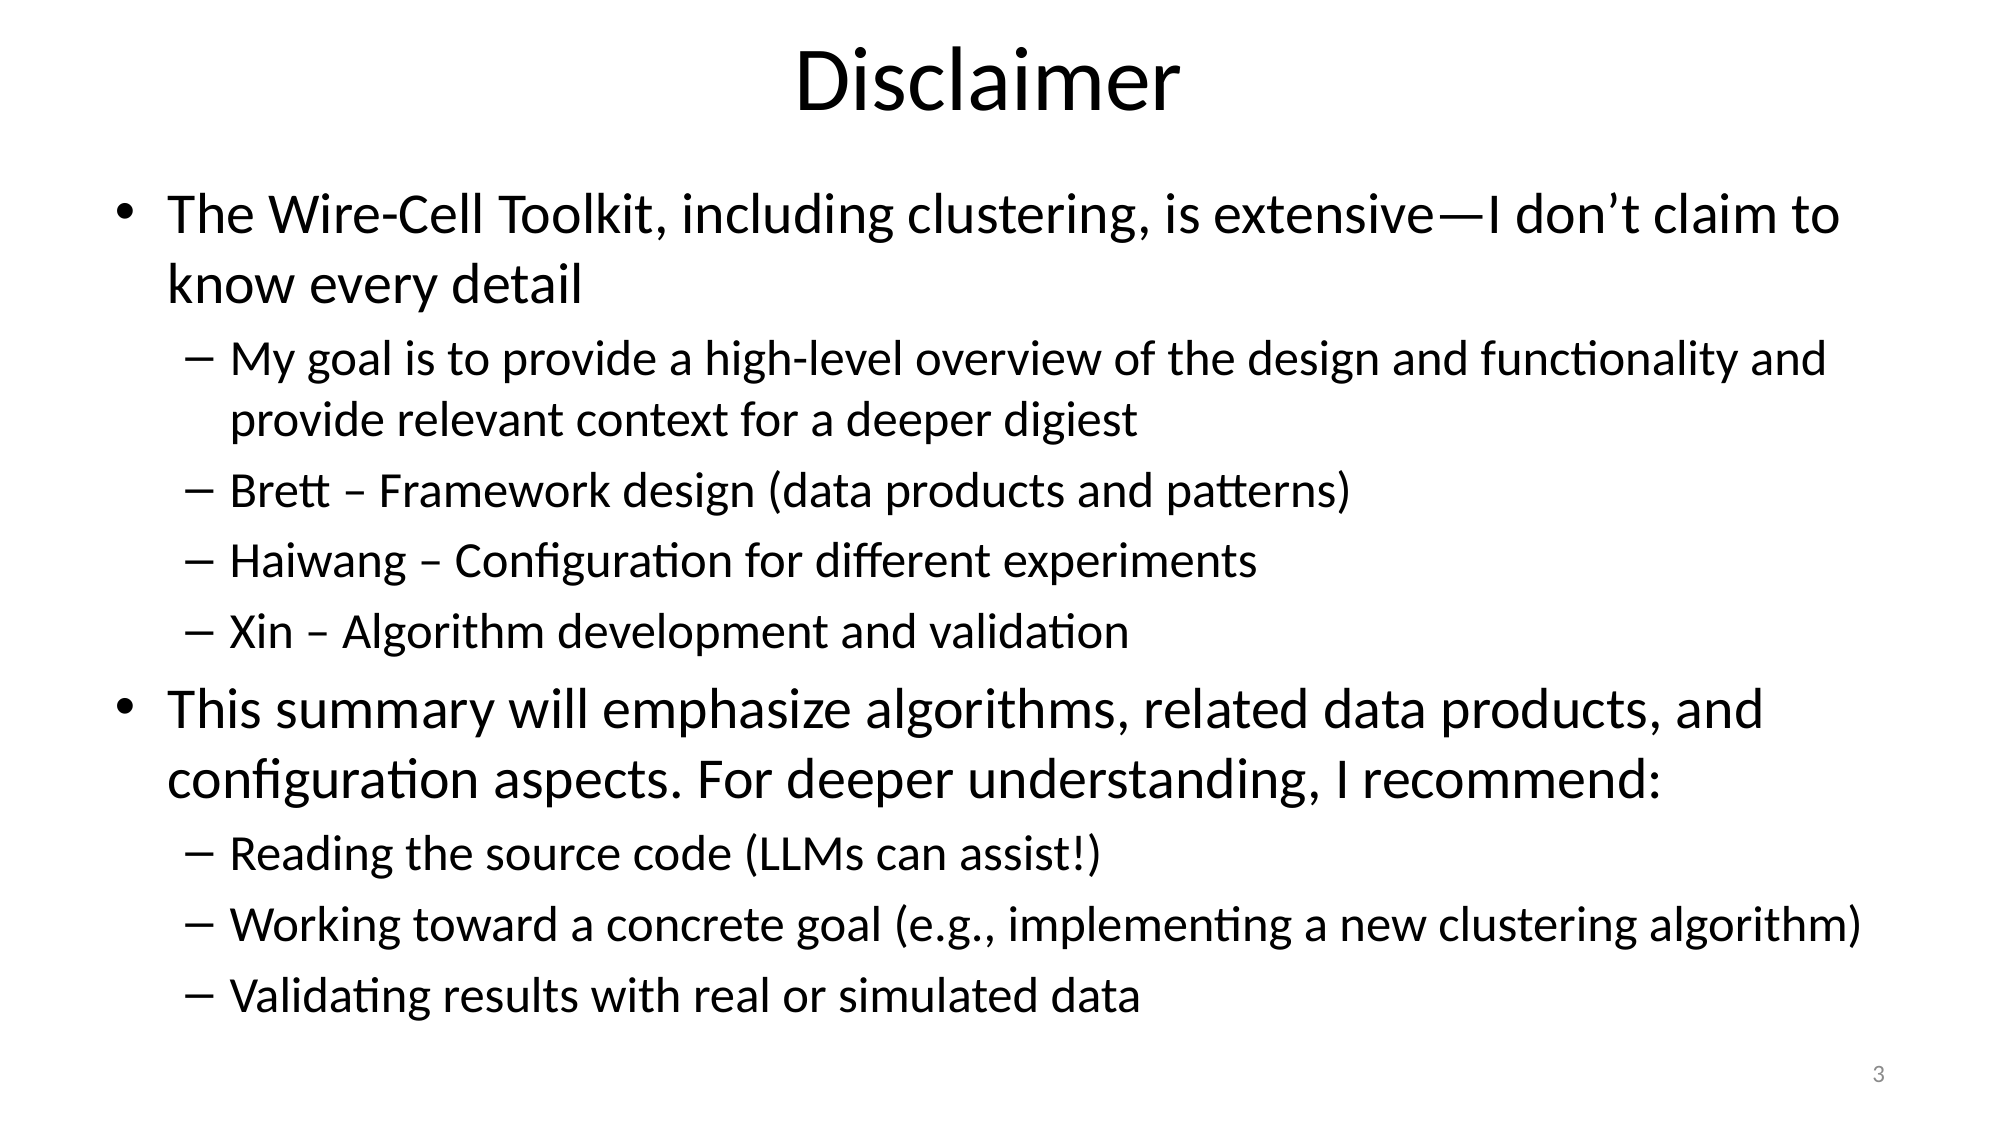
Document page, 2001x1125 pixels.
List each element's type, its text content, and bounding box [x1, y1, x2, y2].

title Disclaimer [89, 0, 1889, 168]
list The Wire-Cell Toolkit, including clustering, is extensive—I don’t claim to know every detail My goal is to provide a high-level overview of the design and functionality and provide relevant context for a deeper digiest Brett – Framework design (data products and patterns) Haiwang – Configuration for different experiments Xin – Algorithm development and validation This summary will emphasize algorithms, related data products, and configuration aspects. For deeper understanding, I recommend: Reading the source code (LLMs can assist!) Working toward a concrete goal (e.g., implementing a new clustering algorithm) Validating results with real or simulated data [99, 168, 1900, 1085]
slide_number 3 [1433, 1042, 1900, 1103]
